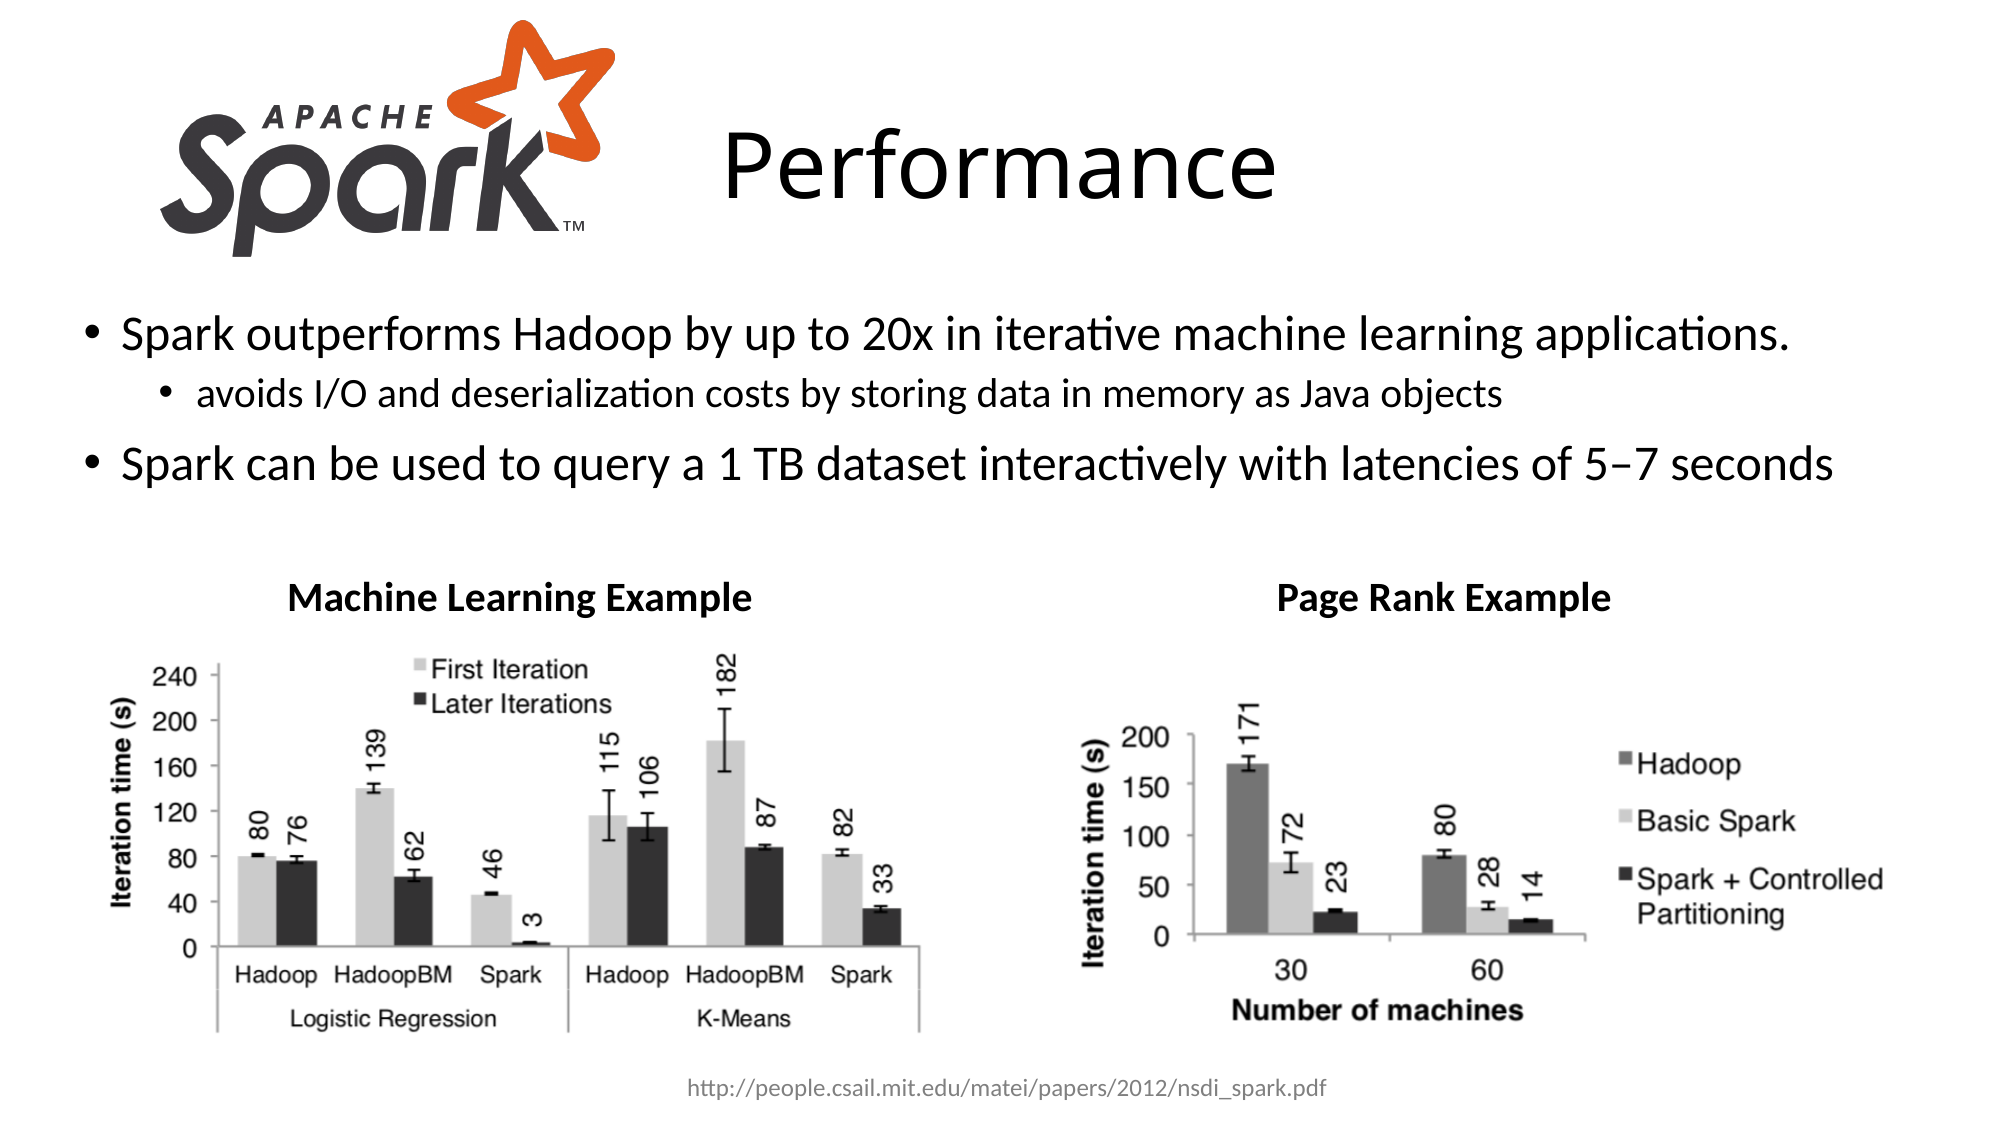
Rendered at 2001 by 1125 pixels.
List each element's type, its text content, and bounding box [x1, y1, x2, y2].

text_box Machine Learning Example [272, 562, 768, 601]
title Performance [137, 59, 1863, 278]
text_box http://people.csail.mit.edu/matei/papers/2012/nsdi_spark.pdf [672, 1064, 1344, 1109]
picture [159, 20, 615, 257]
list Spark outperforms Hadoop by up to 20x in iterative machine learning applications. avoids I/O and deserialization costs by storing data in memory as Java objects Spark can be used to query a 1 TB dataset interactively with latencies of 5–7 seconds [68, 299, 1863, 1014]
text_box Page Rank Example [1262, 562, 1627, 628]
picture [1031, 647, 1932, 1068]
picture [87, 601, 1024, 1063]
